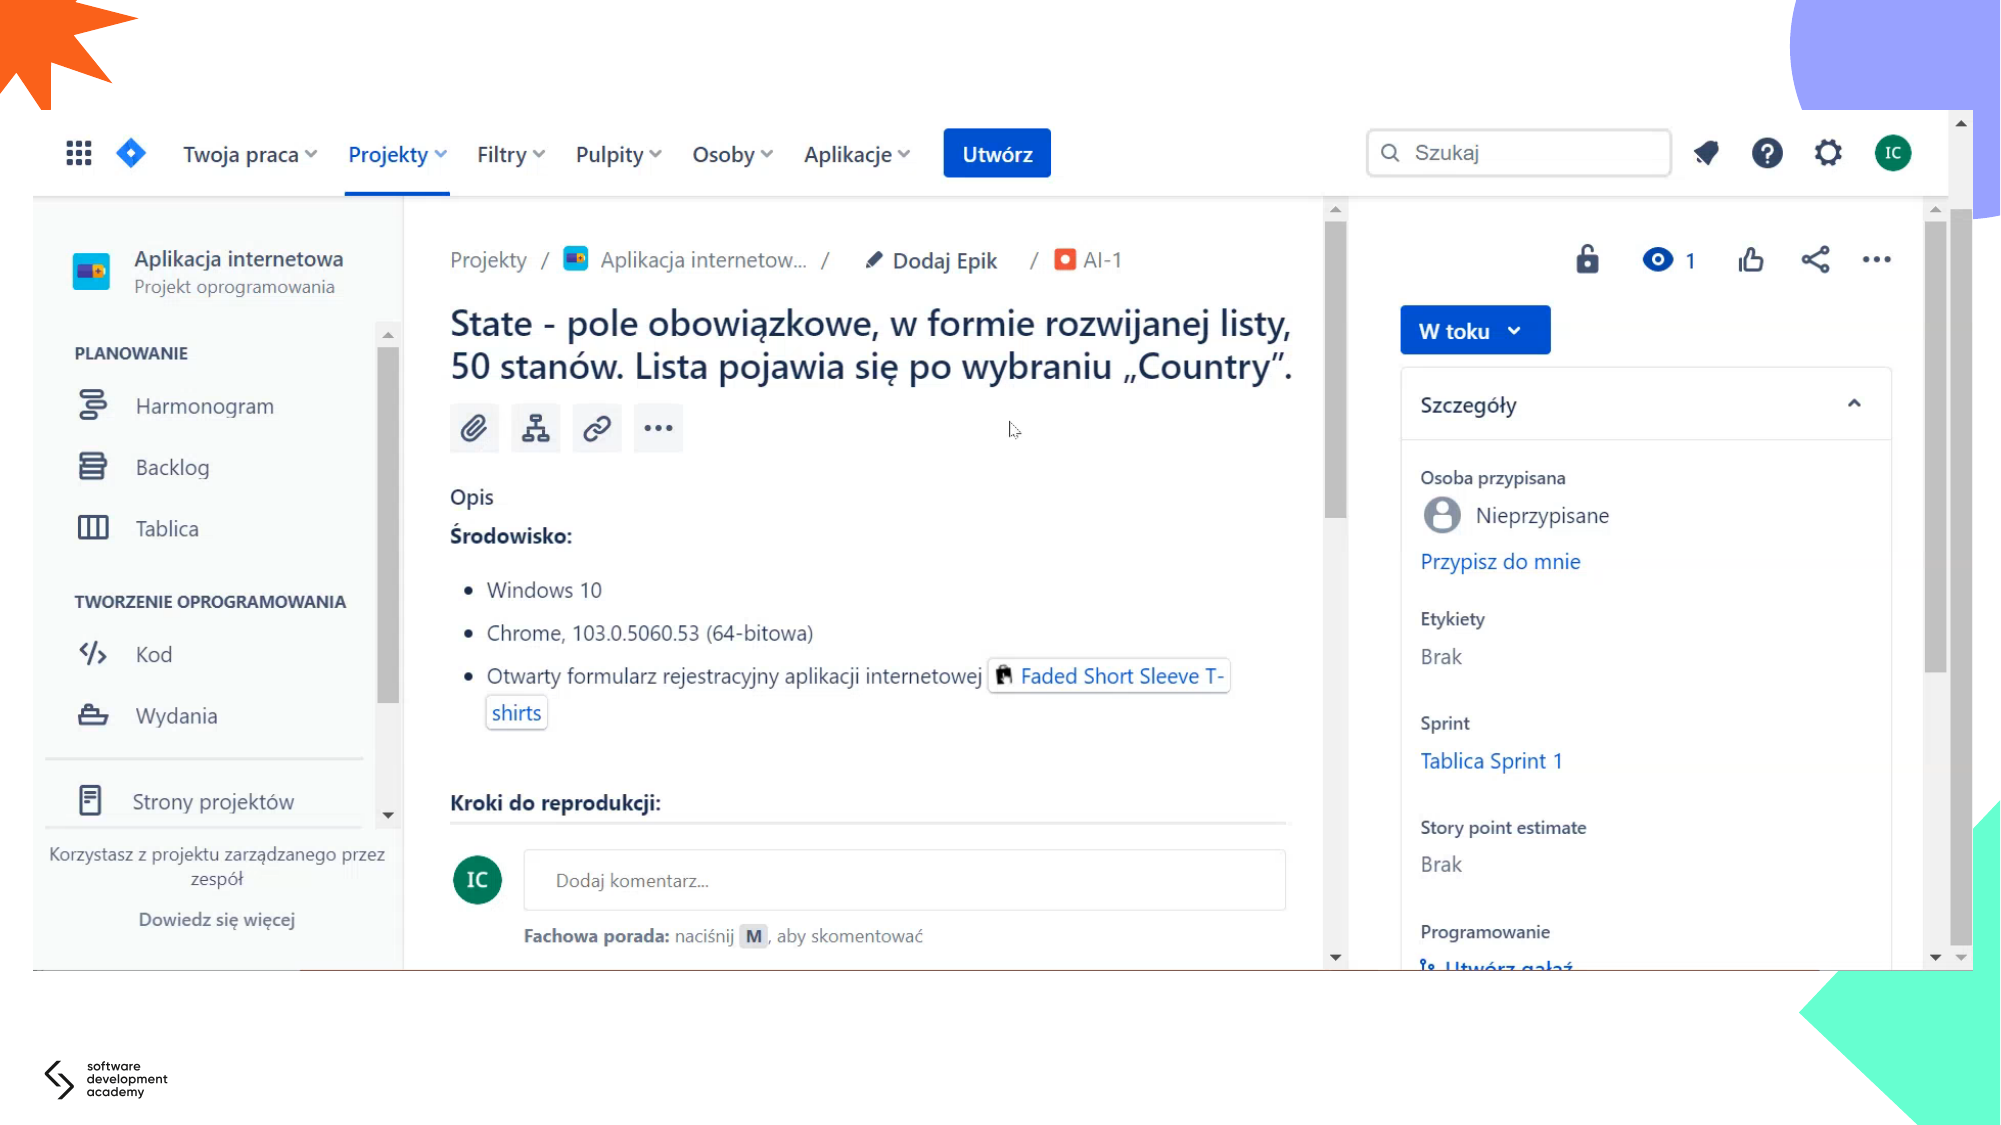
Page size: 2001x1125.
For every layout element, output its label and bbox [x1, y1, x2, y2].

text_box [31, 109, 1974, 972]
picture [19, 1035, 193, 1125]
